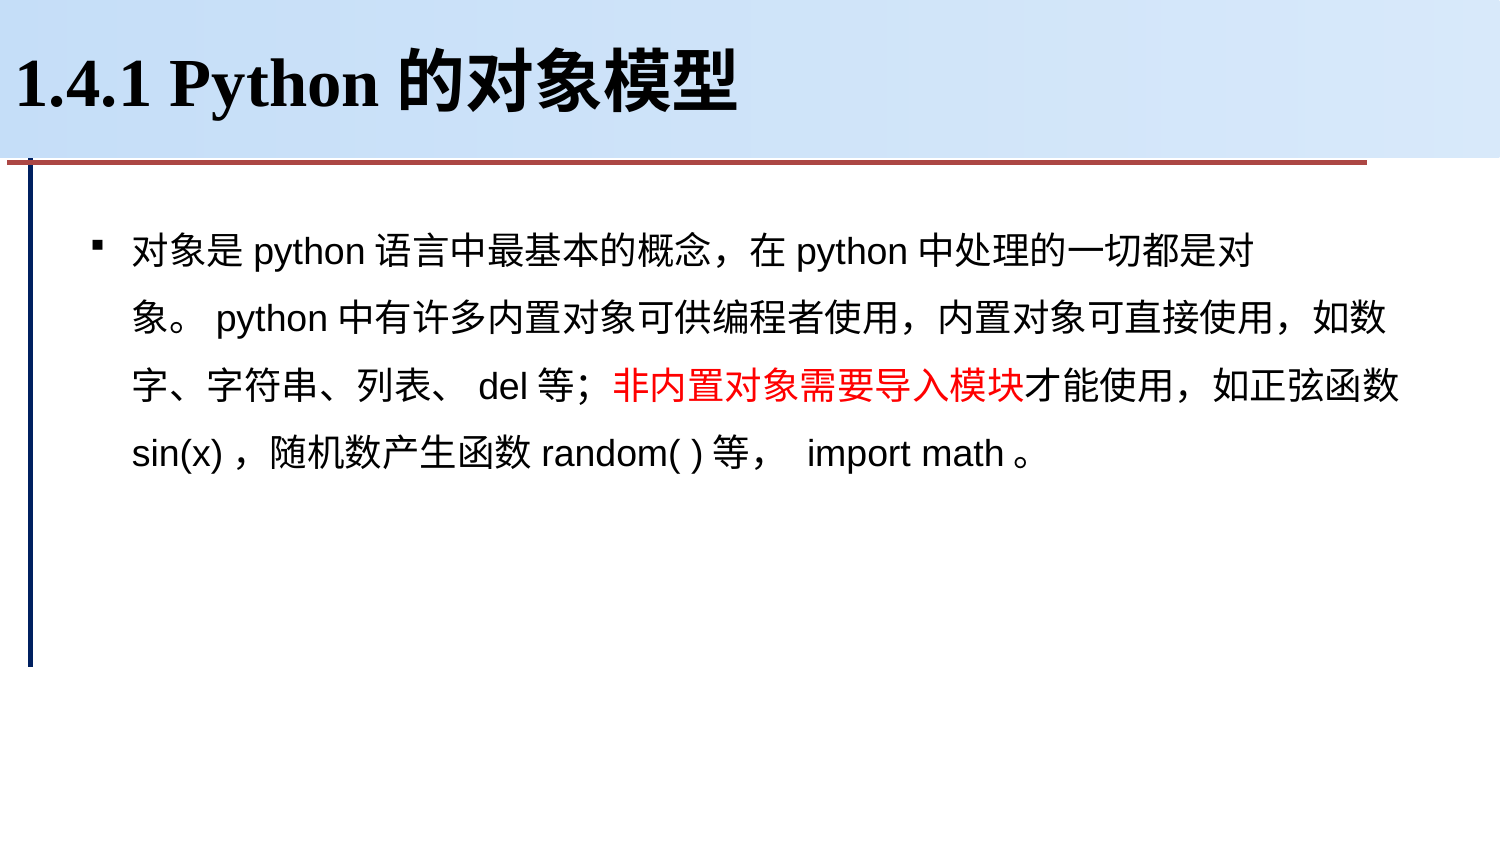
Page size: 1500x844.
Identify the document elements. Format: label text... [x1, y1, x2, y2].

title 1.4.1 Python的对象模型 [0, 0, 1500, 159]
list 对象是python语言中最基本的概念，在python中处理的一切都是对象。python中有许多内置对象可供编程者使用，内置对象可直接使用，如数字、字符串、列表、del等；非内置对象需要导入模块才能使用，如正弦函数sin(x)，随机数产生函数random( )等， import math。 [74, 196, 1426, 755]
